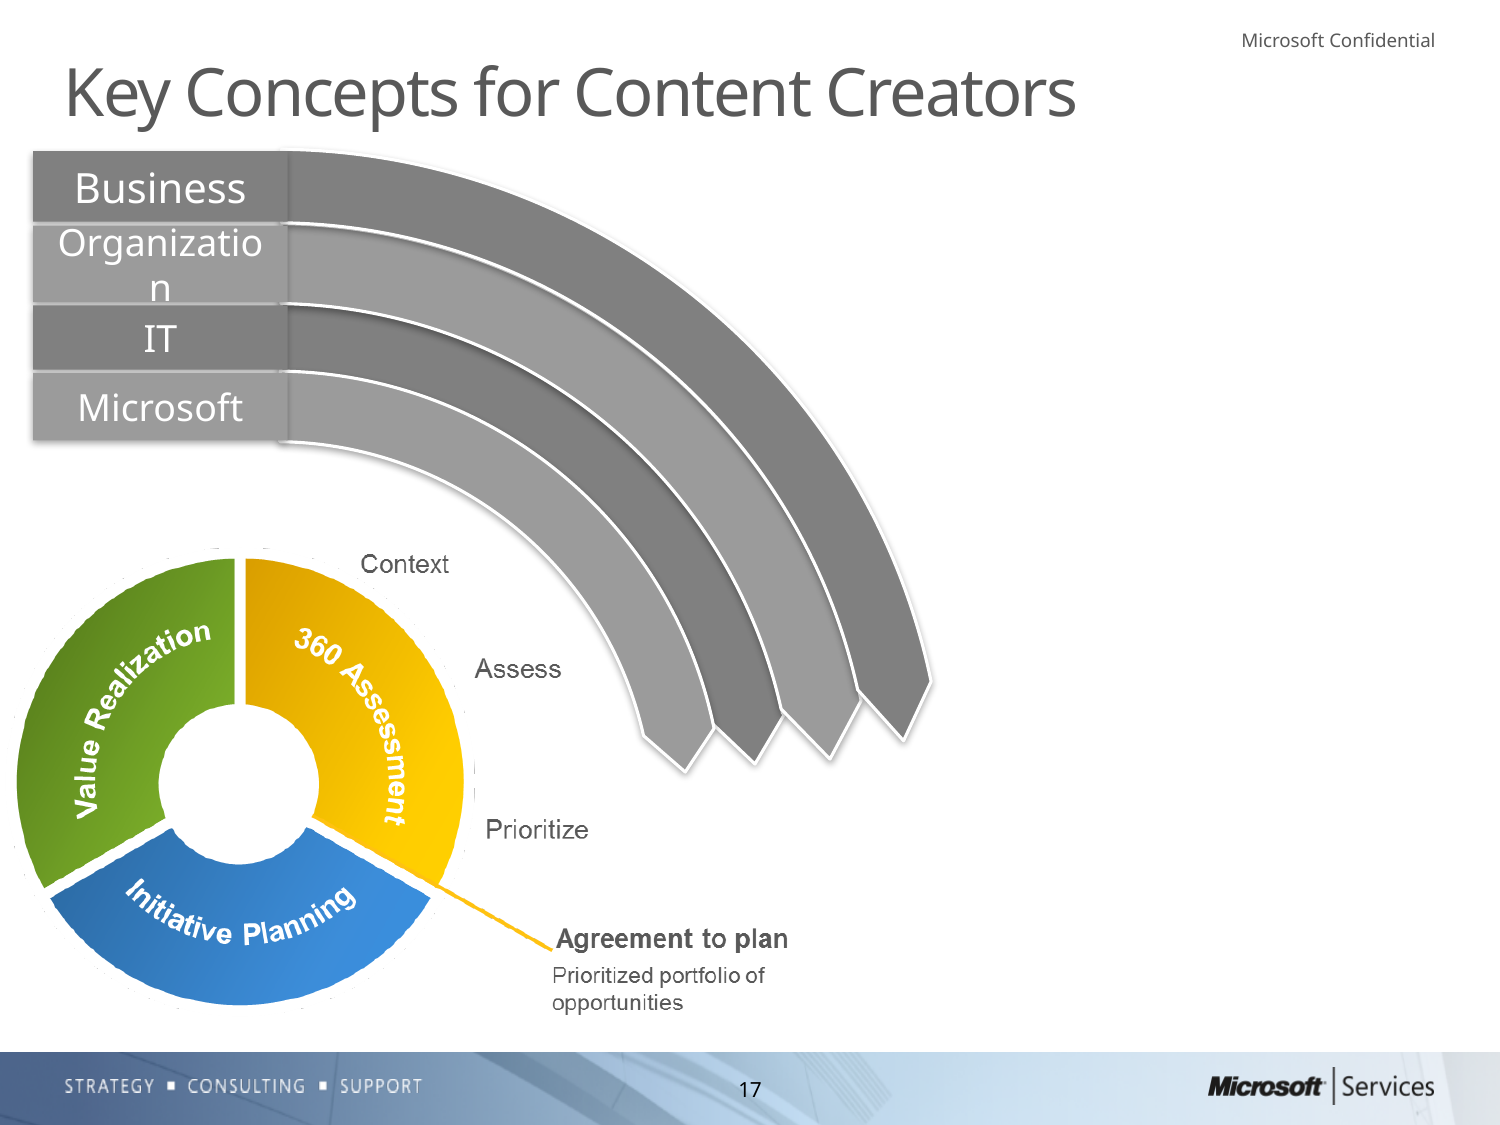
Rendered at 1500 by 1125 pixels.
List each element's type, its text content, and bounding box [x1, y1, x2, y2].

picture [5, 539, 806, 1030]
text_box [0, 149, 946, 1125]
picture [946, 1052, 1500, 1125]
title Key Concepts for Content Creators [63, 59, 1436, 143]
